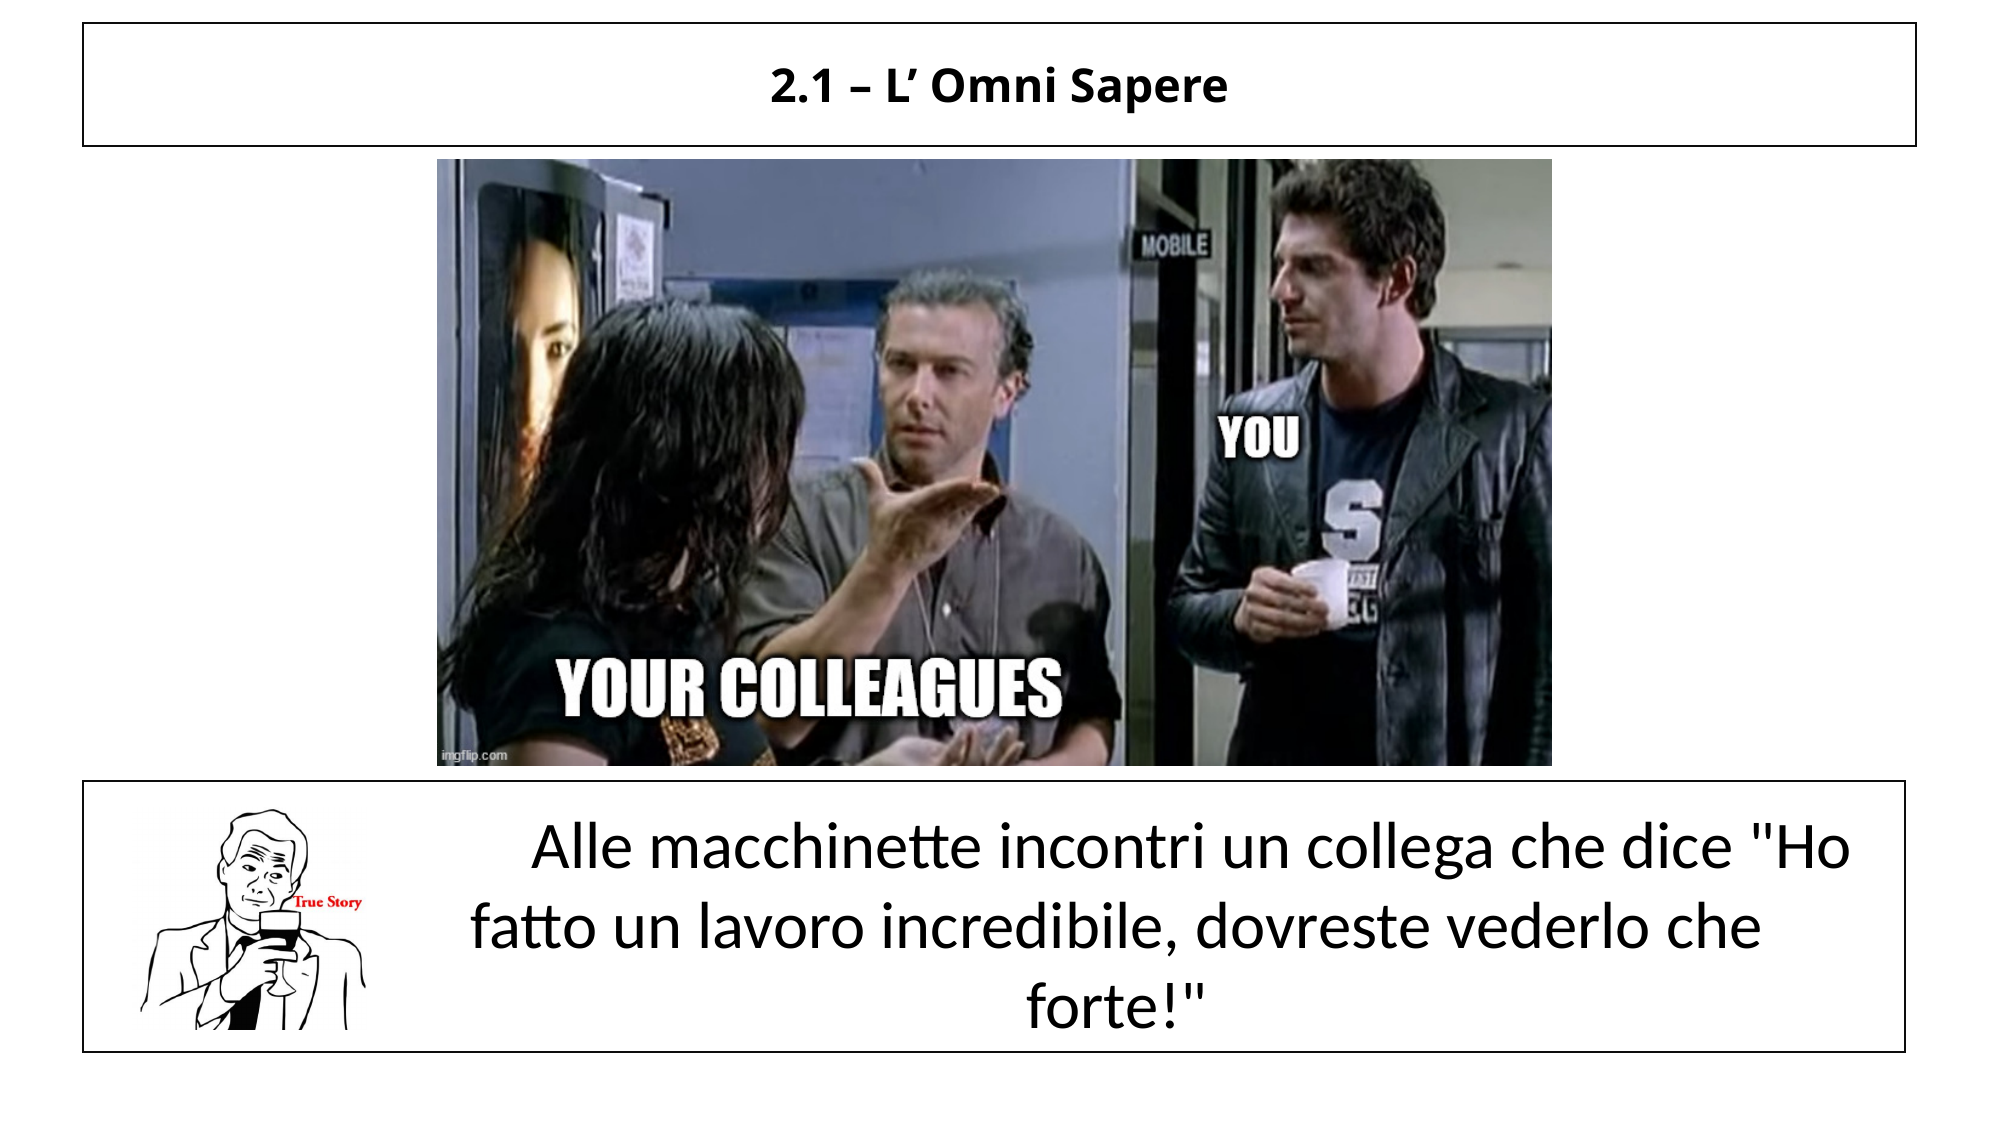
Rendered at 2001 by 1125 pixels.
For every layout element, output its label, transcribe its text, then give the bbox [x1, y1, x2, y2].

text_box [82, 22, 1917, 147]
picture [436, 159, 1552, 766]
title 2.1 – L’ Omni Sapere [117, 53, 1883, 121]
picture [132, 807, 367, 1030]
text_box [82, 780, 1906, 1053]
text_box Alle macchinette incontri un collega che dice "Ho fatto un lavoro incredibile, dovreste vederlo che forte!" [366, 794, 1868, 1050]
